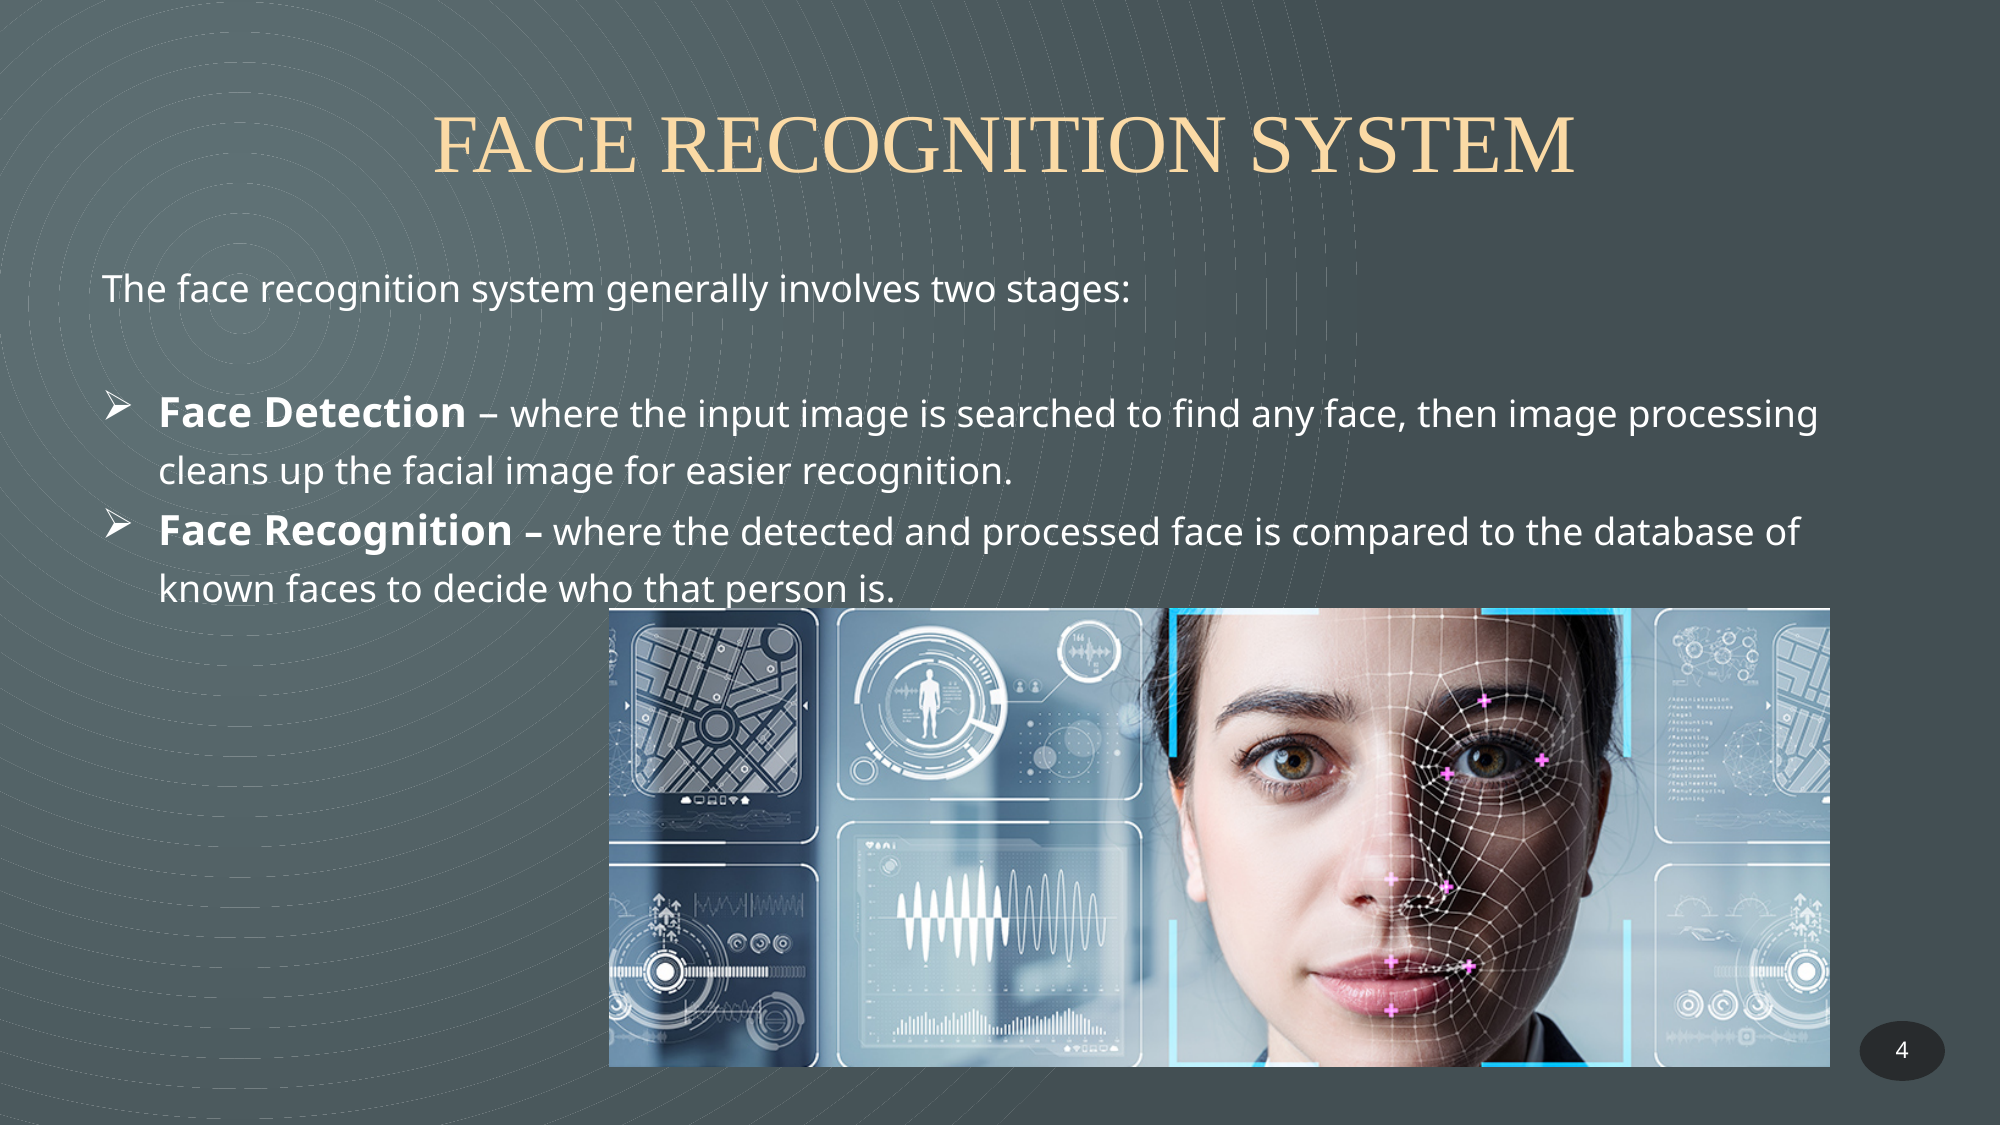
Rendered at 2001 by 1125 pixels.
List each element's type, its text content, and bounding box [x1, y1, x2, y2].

picture [609, 608, 1830, 1067]
slide_number 4 [1859, 1021, 1945, 1081]
text_box The face recognition system generally involves two stages: Face Detection – where the input image is searched to find any face, then image processing cleans up the facial image for easier recognition. Face Recognition – where the detected and processed face is compared to the database of known faces to decide who that person is. [96, 145, 1894, 906]
text_box FACE RECOGNITION SYSTEM [417, 81, 1669, 197]
